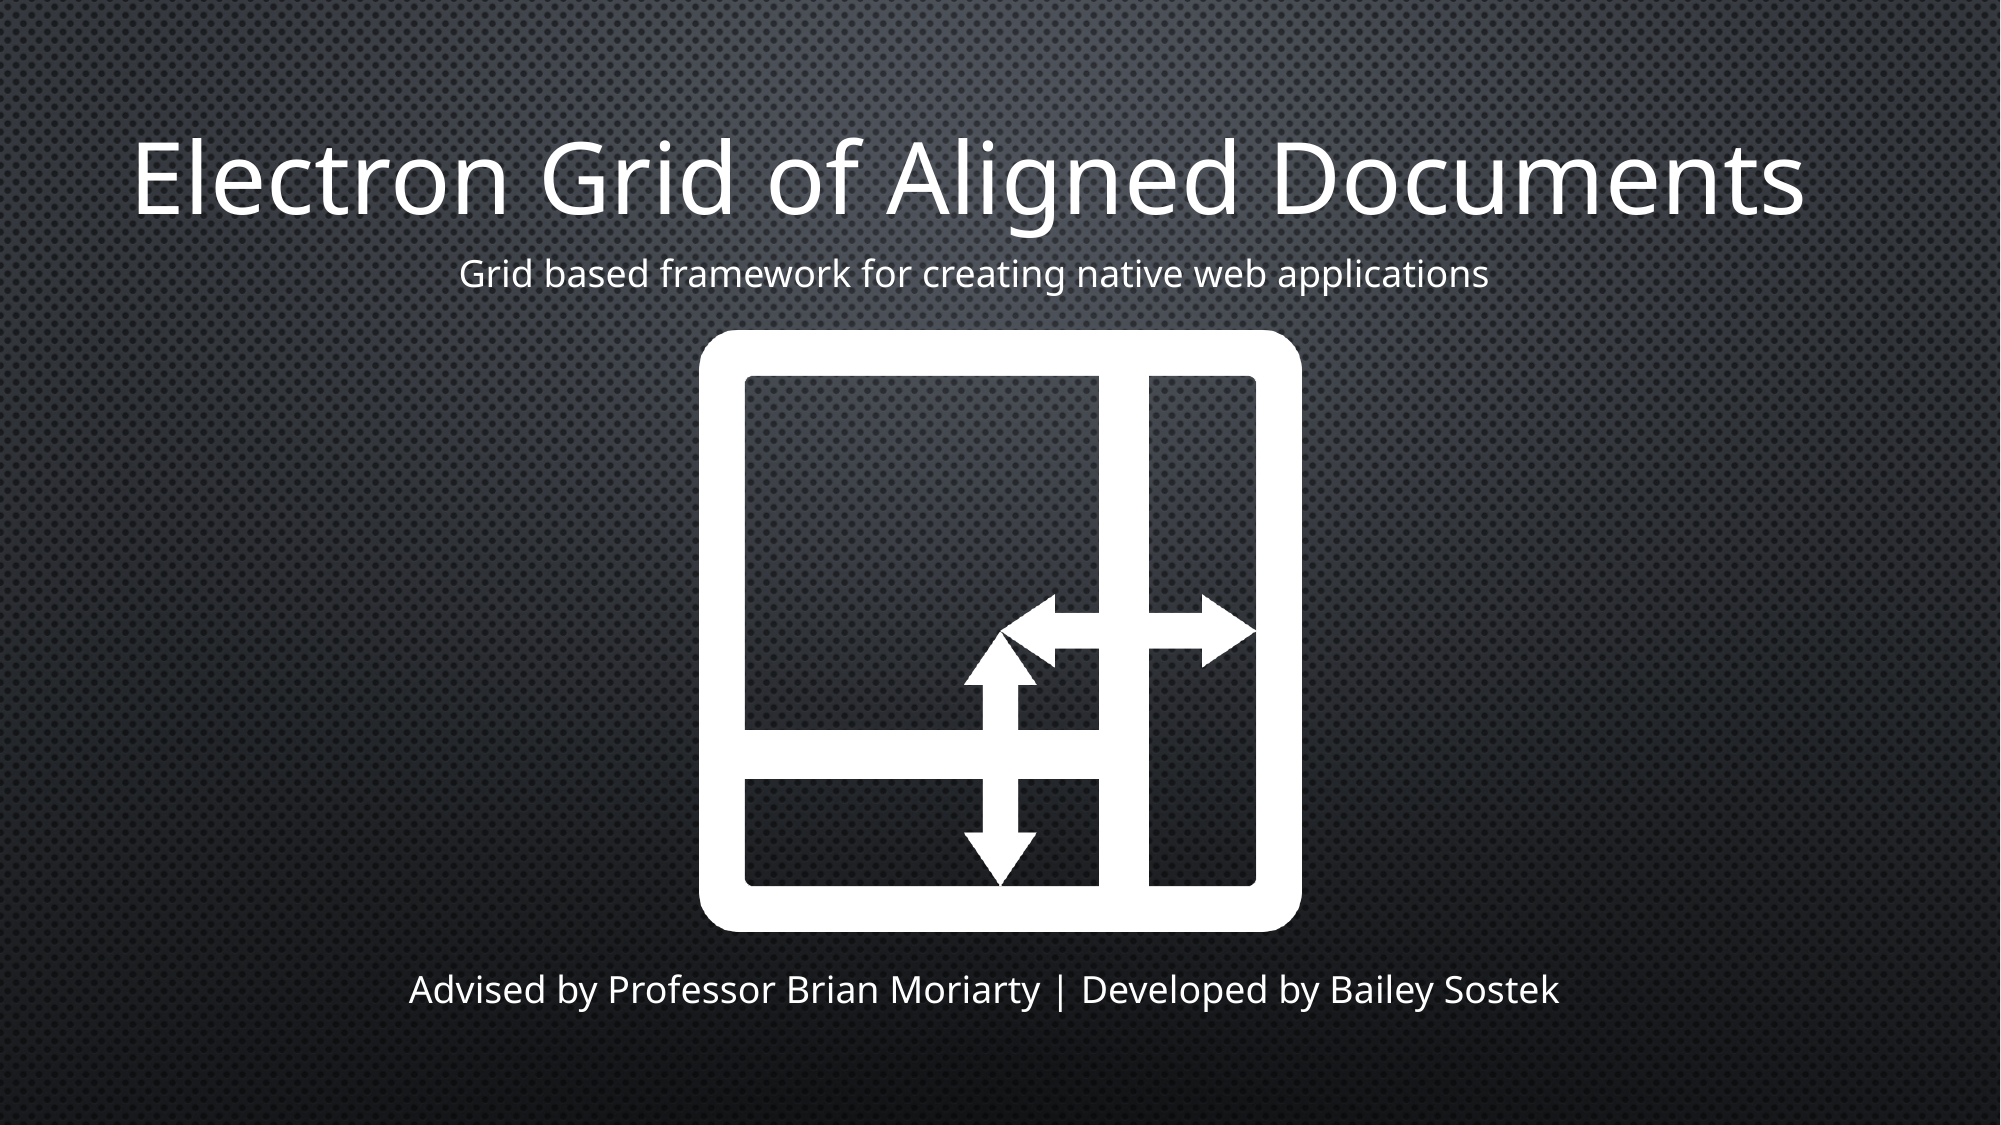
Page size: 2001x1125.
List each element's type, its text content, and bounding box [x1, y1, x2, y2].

text_box Advised by Professor Brian Moriarty | Developed by Bailey Sostek [394, 958, 1606, 1018]
text_box Electron Grid of Aligned Documents [114, 106, 1886, 242]
picture [641, 272, 1359, 990]
text_box Grid based framework for creating native web applications [443, 242, 1557, 303]
